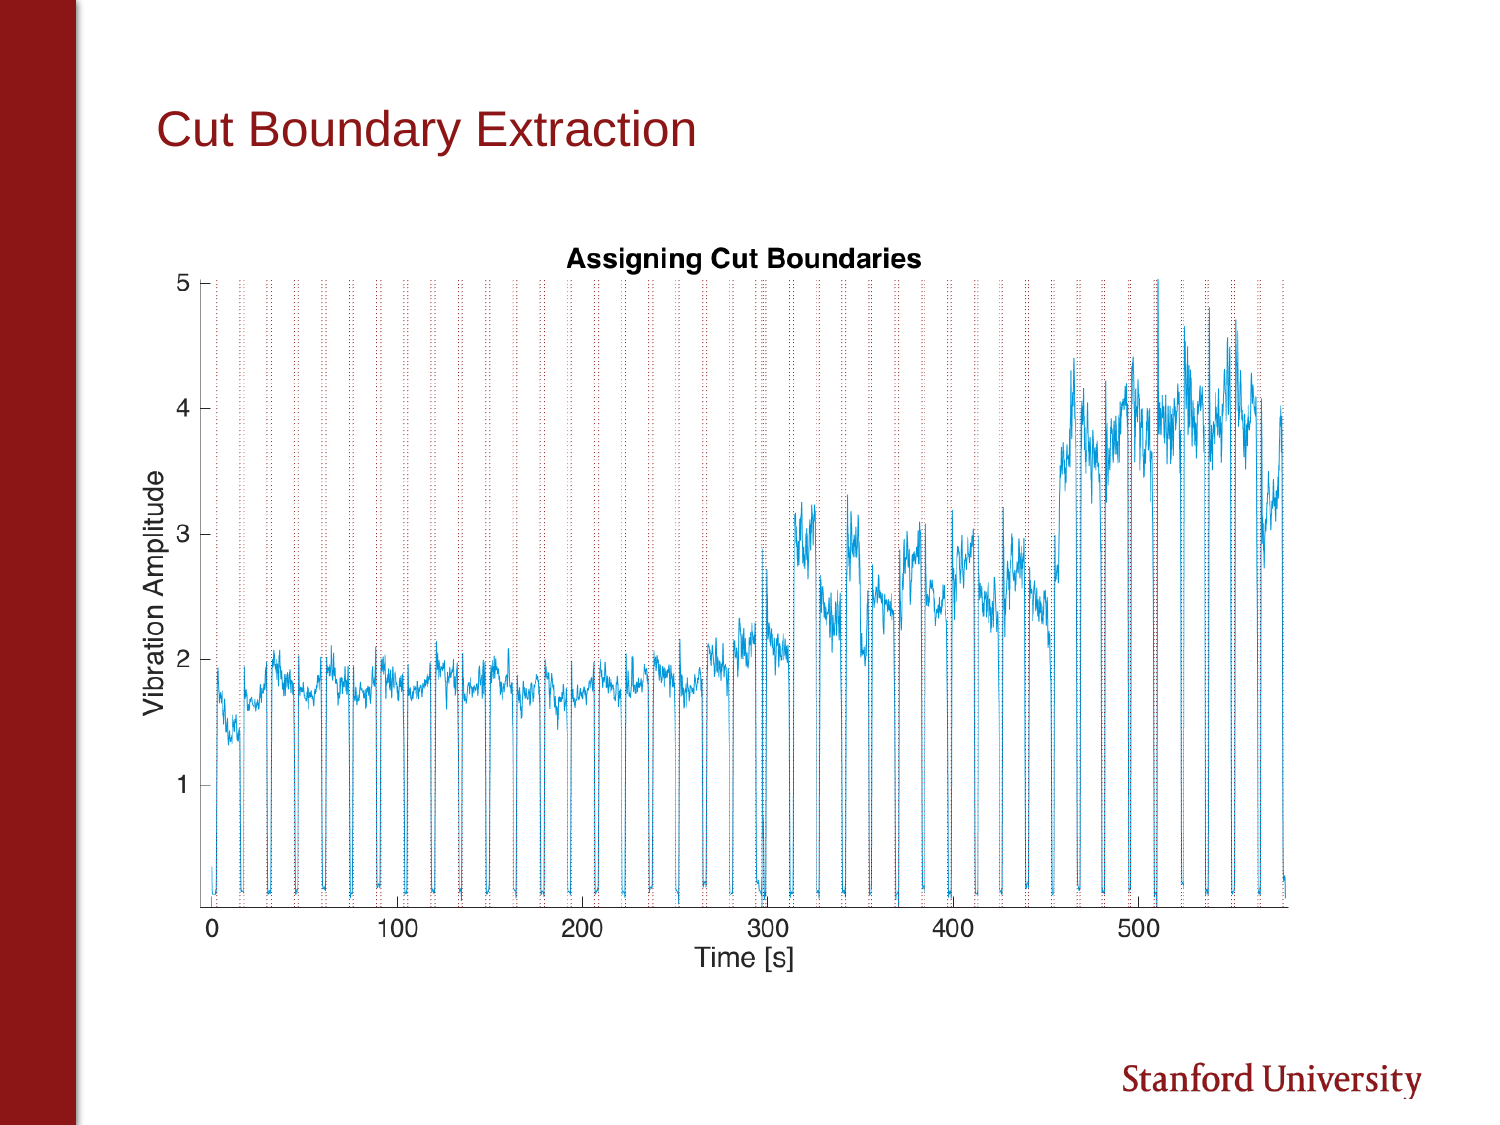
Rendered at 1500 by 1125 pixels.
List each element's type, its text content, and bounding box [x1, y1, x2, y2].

picture [95, 221, 1421, 992]
title Cut Boundary Extraction [155, 78, 1421, 185]
